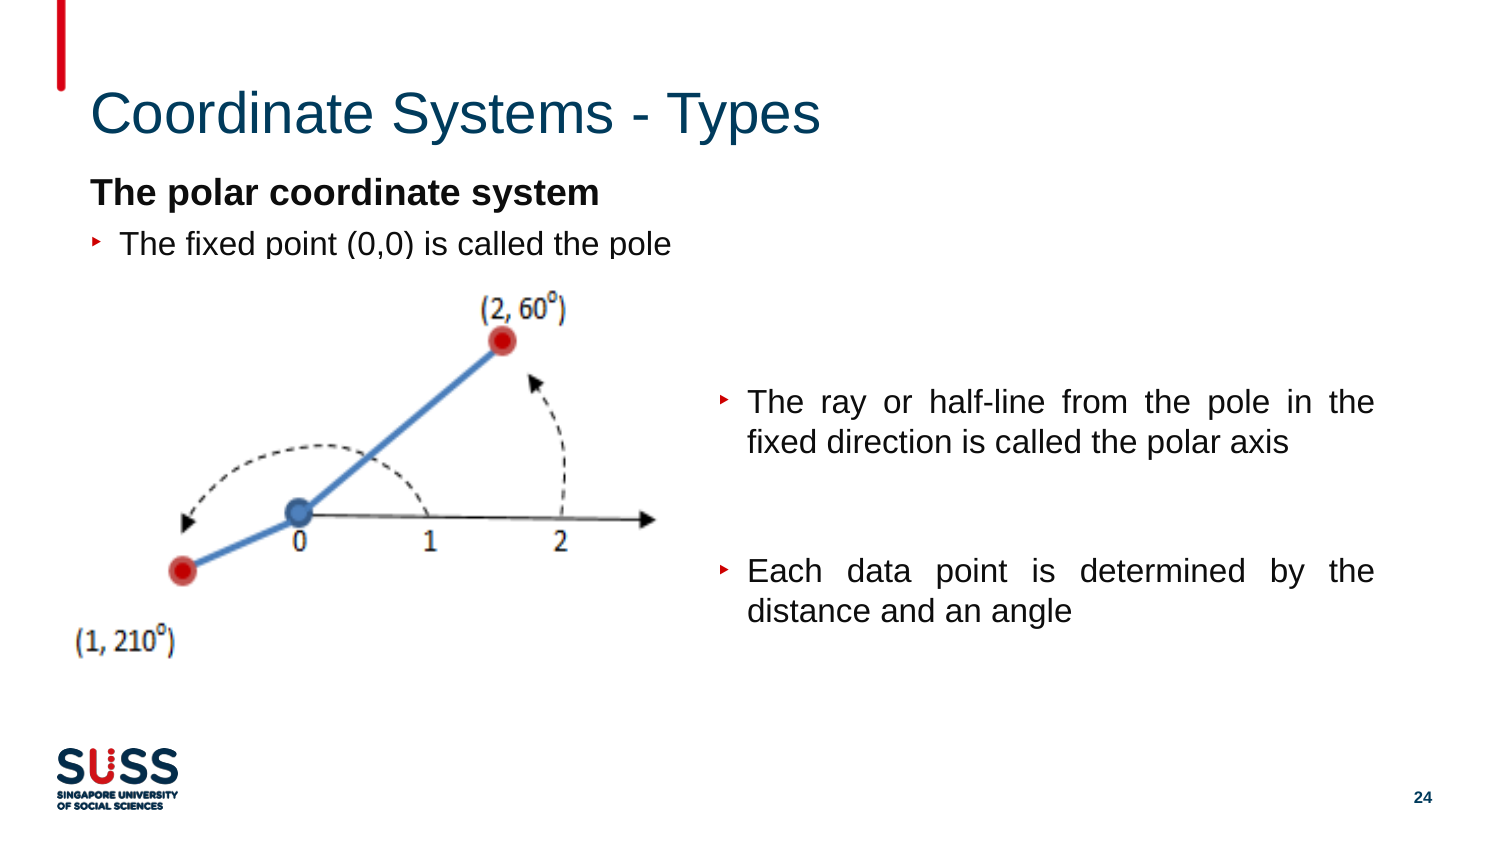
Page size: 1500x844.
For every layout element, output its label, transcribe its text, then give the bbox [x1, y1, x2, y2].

picture [57, 748, 178, 810]
title Coordinate Systems - Types [75, 46, 1448, 153]
picture [56, 0, 70, 106]
list The polar coordinate system [75, 160, 1448, 210]
picture [61, 259, 678, 682]
text_box The ray or half-line from the pole in the fixed direction is called the polar axis Each data point is determined by the distance and an angle [702, 372, 1392, 479]
list The fixed point (0,0) is called the pole [75, 214, 1448, 718]
